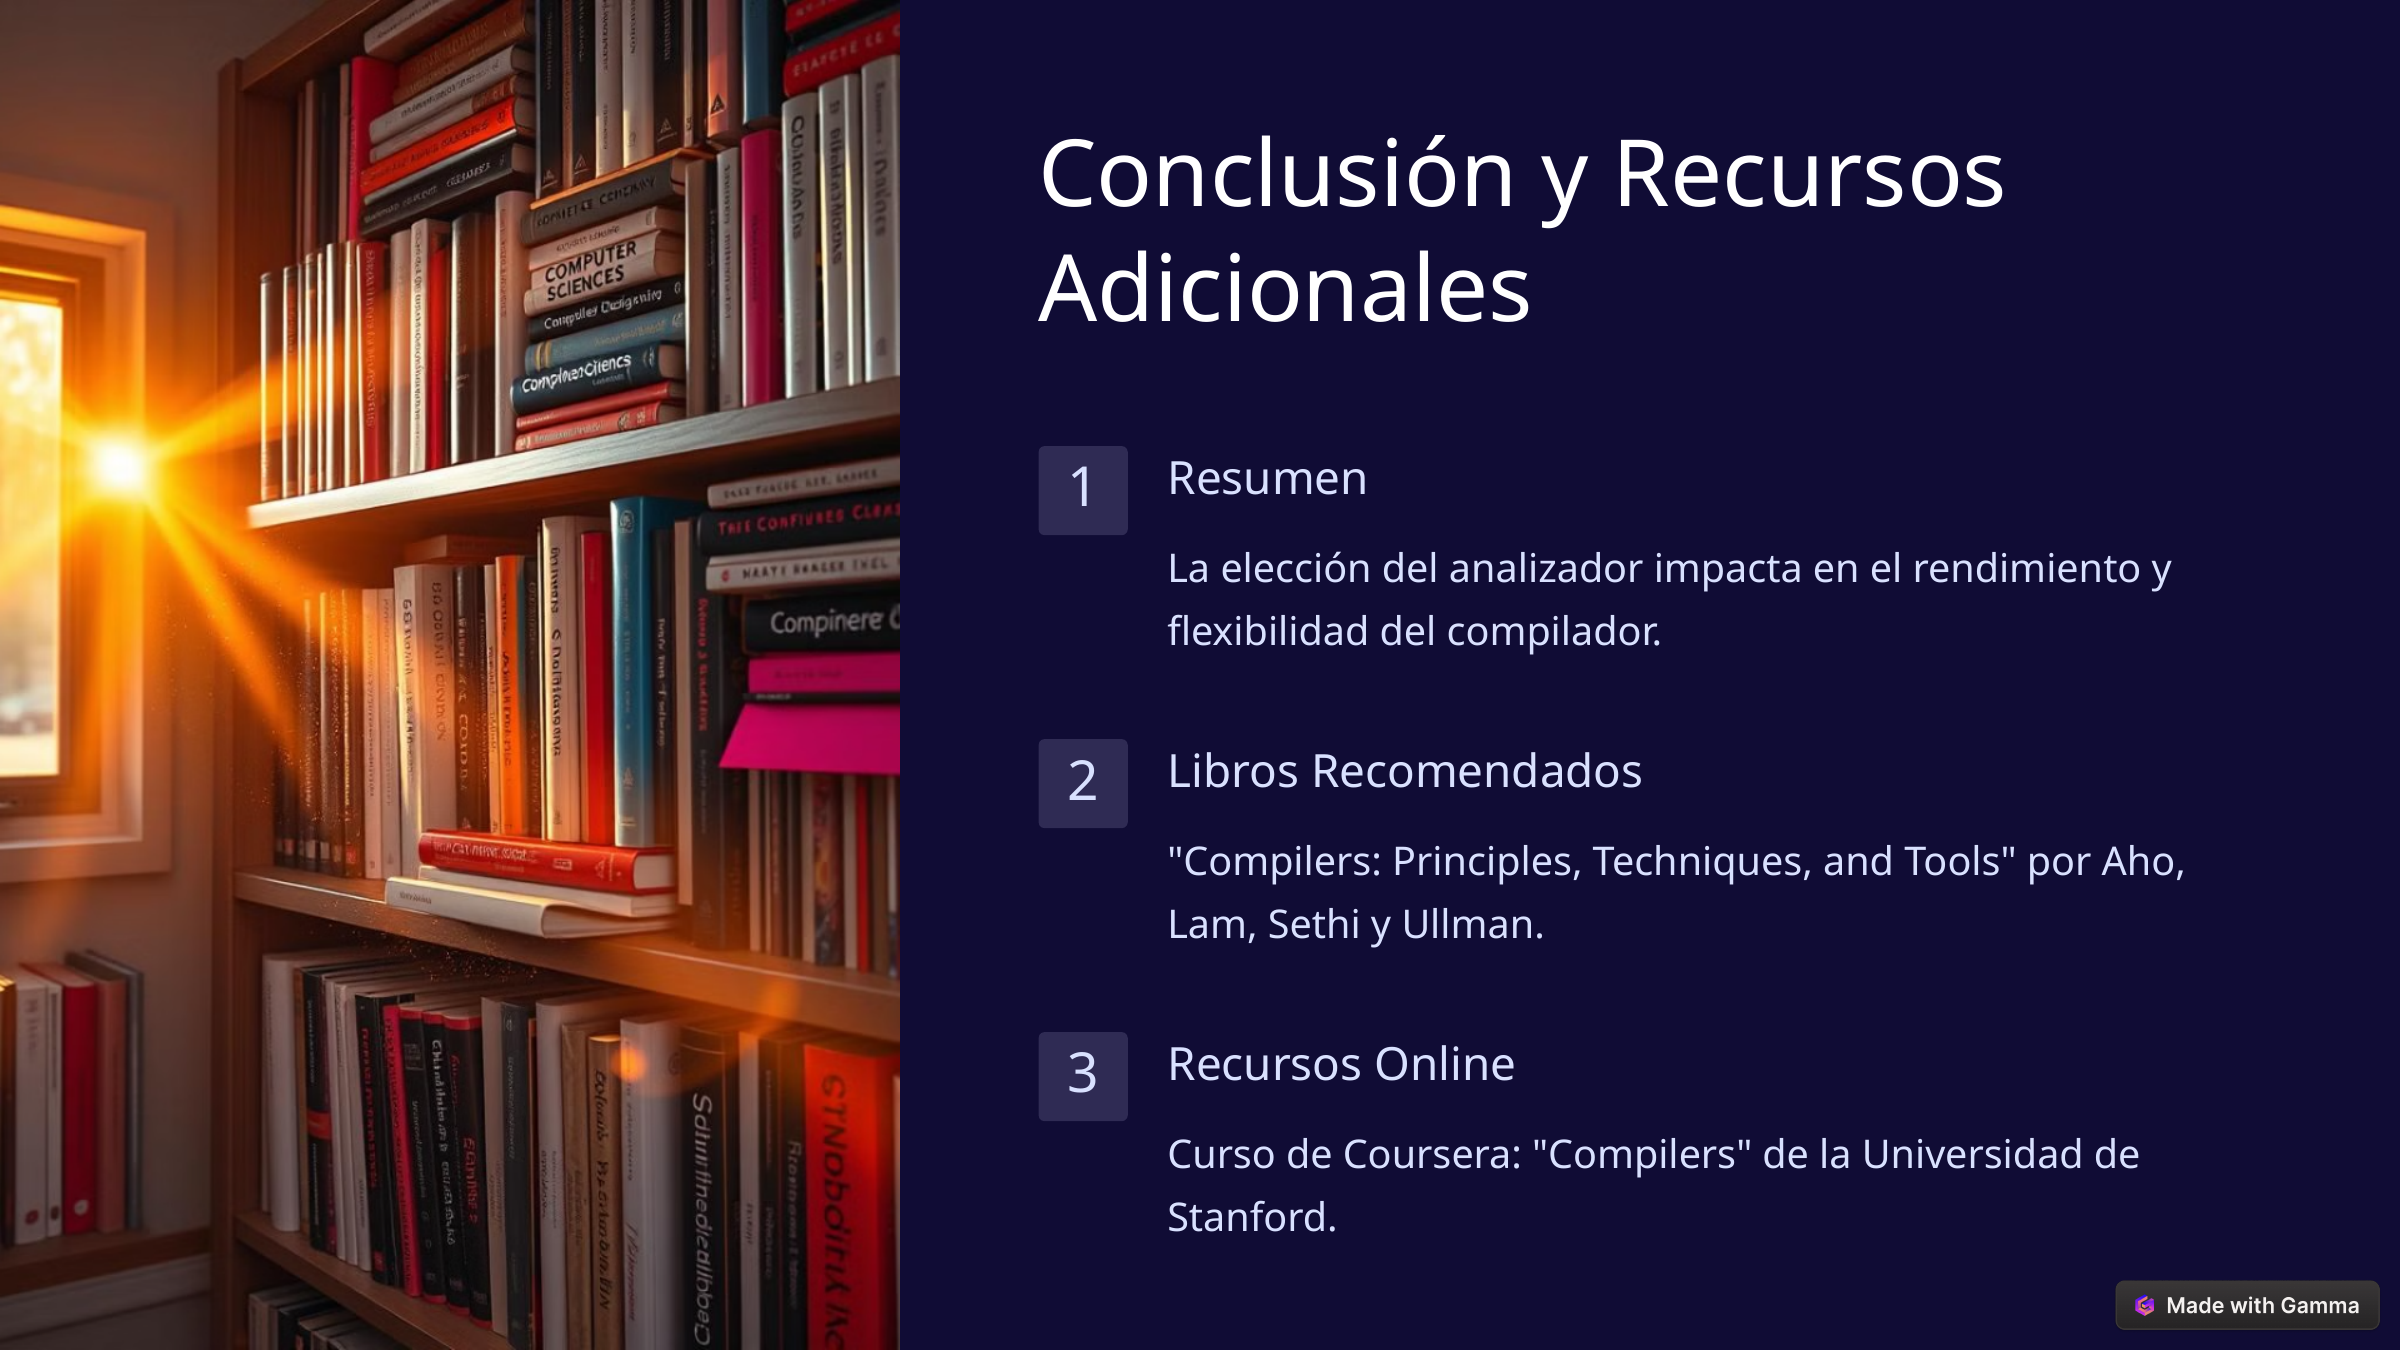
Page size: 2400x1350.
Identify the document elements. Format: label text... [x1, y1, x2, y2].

text_box 1 [1074, 462, 1092, 519]
text_box Conclusión y Recursos Adicionales [1038, 109, 2262, 342]
picture [2106, 1271, 2389, 1339]
text_box Recursos Online [1167, 1032, 1634, 1091]
text_box Curso de Coursera: "Compilers" de la Universidad de Stanford. [1167, 1114, 2262, 1241]
text_box Resumen [1167, 446, 1634, 505]
text_box [1038, 739, 1128, 829]
picture [0, 0, 900, 1350]
text_box La elección del analizador impacta en el rendimiento y flexibilidad del compilador. [1167, 528, 2262, 655]
text_box [1038, 1032, 1128, 1122]
text_box 3 [1068, 1048, 1098, 1105]
text_box [1038, 446, 1128, 536]
text_box Libros Recomendados [1167, 739, 1634, 798]
text_box 2 [1068, 755, 1098, 812]
text_box "Compilers: Principles, Techniques, and Tools" por Aho, Lam, Sethi y Ullman. [1167, 821, 2262, 948]
